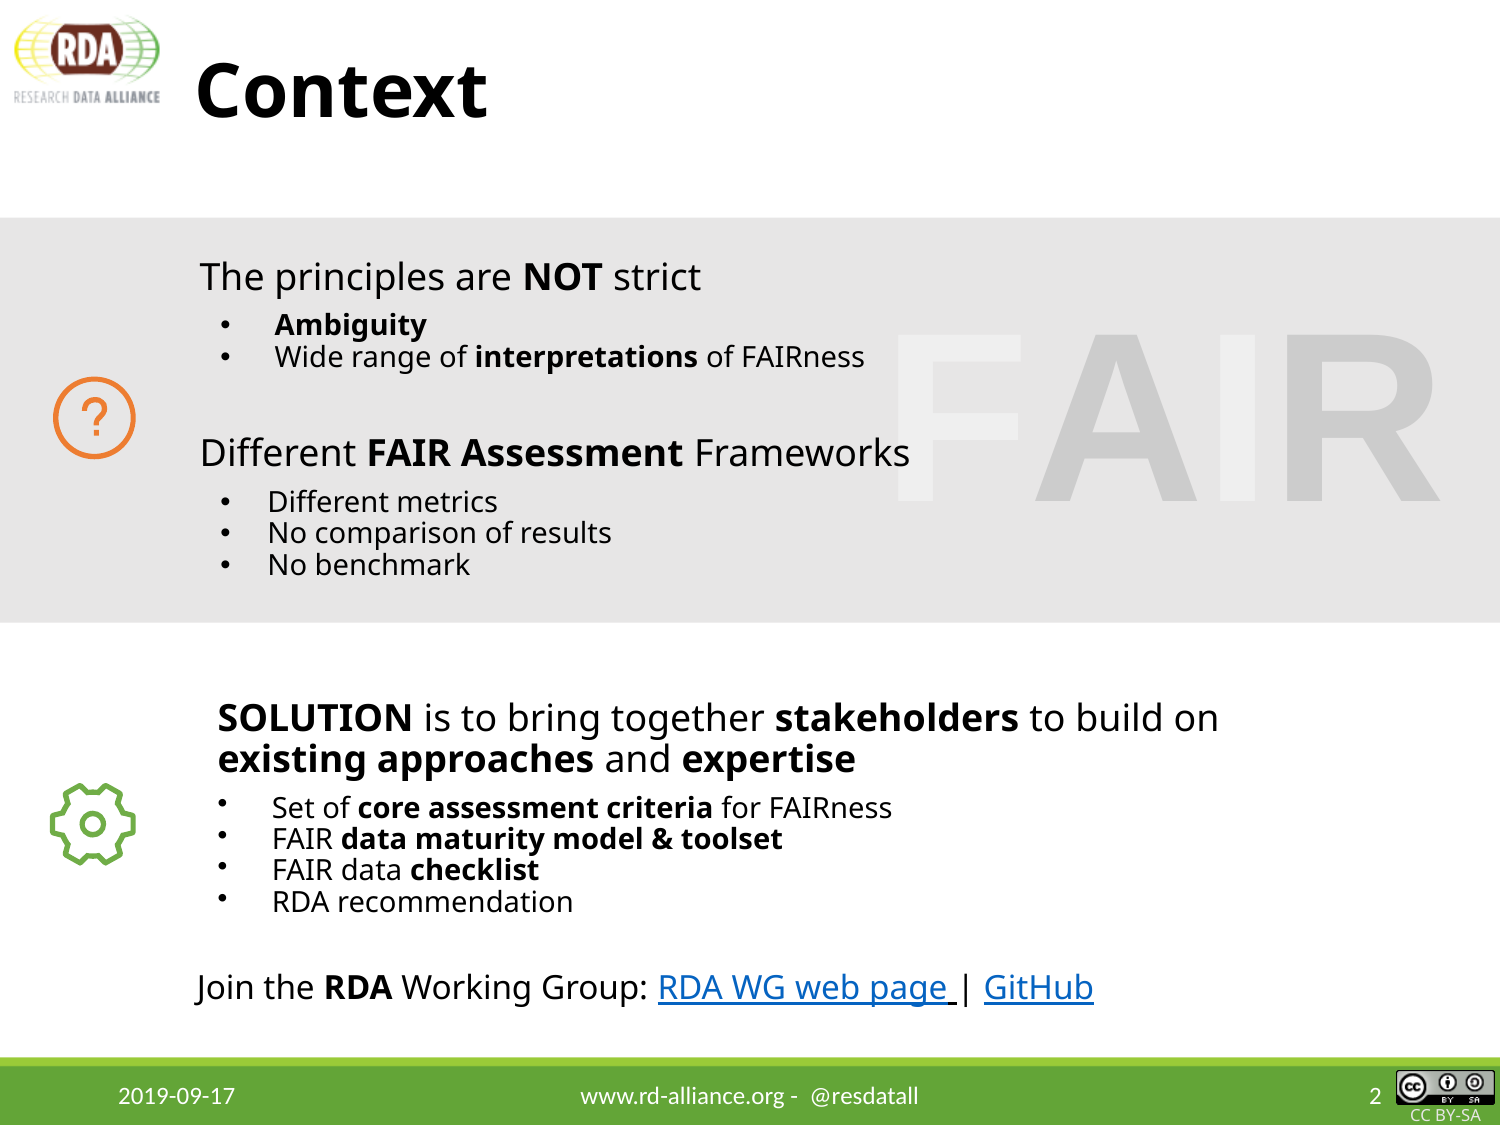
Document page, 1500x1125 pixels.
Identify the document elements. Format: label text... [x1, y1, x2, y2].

text_box The principles are NOT strict Ambiguity Wide range of interpretations of FAIRness Different FAIR Assessment Frameworks Different metrics No comparison of results No benchmark [184, 216, 1259, 622]
title Context [179, 4, 1397, 182]
picture [0, 0, 1500, 217]
footer www.rd-alliance.org - @resdatall [496, 1065, 1004, 1125]
text_box [49, 783, 136, 866]
text_box [53, 376, 136, 460]
slide_number 2 [1059, 1065, 1397, 1125]
text_box FAIR [1259, 245, 1469, 595]
picture [0, 623, 1500, 1125]
text_box SOLUTION is to bring together stakeholders to build on existing approaches and expertise Set of core assessment criteria for FAIRness FAIR data maturity model & toolset FAIR data checklist RDA recommendation Join the RDA Working Group: RDA WG web page | GitHub [181, 658, 1395, 1016]
text_box [0, 217, 1500, 623]
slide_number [103, 1065, 441, 1125]
